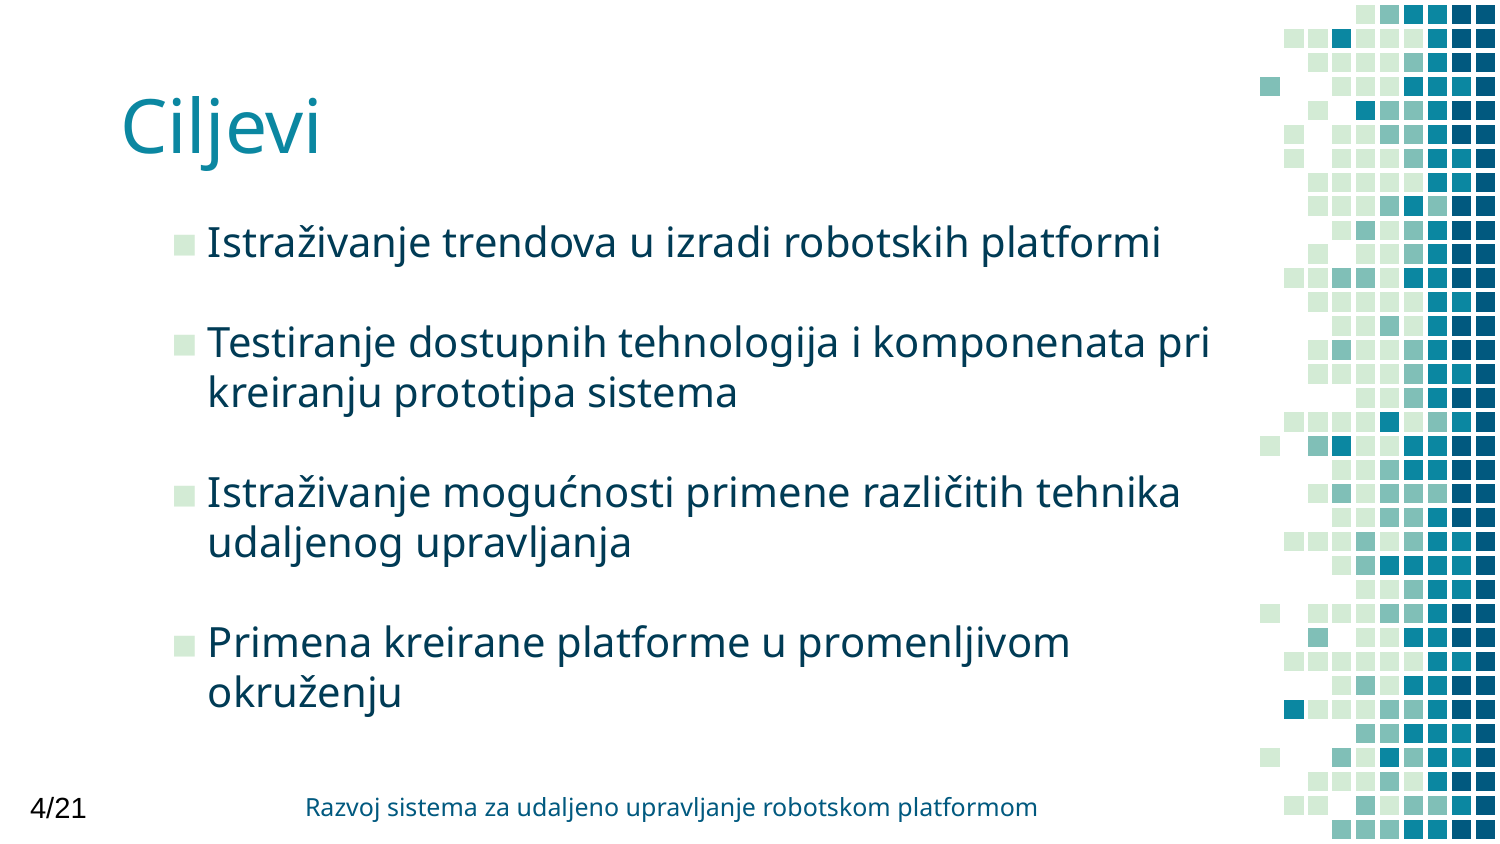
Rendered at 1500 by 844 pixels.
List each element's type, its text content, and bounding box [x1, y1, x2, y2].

list Istraživanje trendova u izradi robotskih platformi Testiranje dostupnih tehnologija i komponenata pri kreiranju prototipa sistema Istraživanje mogućnosti primene različitih tehnika udaljenog upravljanja Primena kreirane platforme u promenljivom okruženju [117, 200, 1227, 681]
text_box Razvoj sistema za udaljeno upravljanje robotskom platformom [248, 783, 1097, 829]
text_box Ciljevi [105, 43, 1215, 184]
slide_number 4/21 [15, 774, 105, 839]
